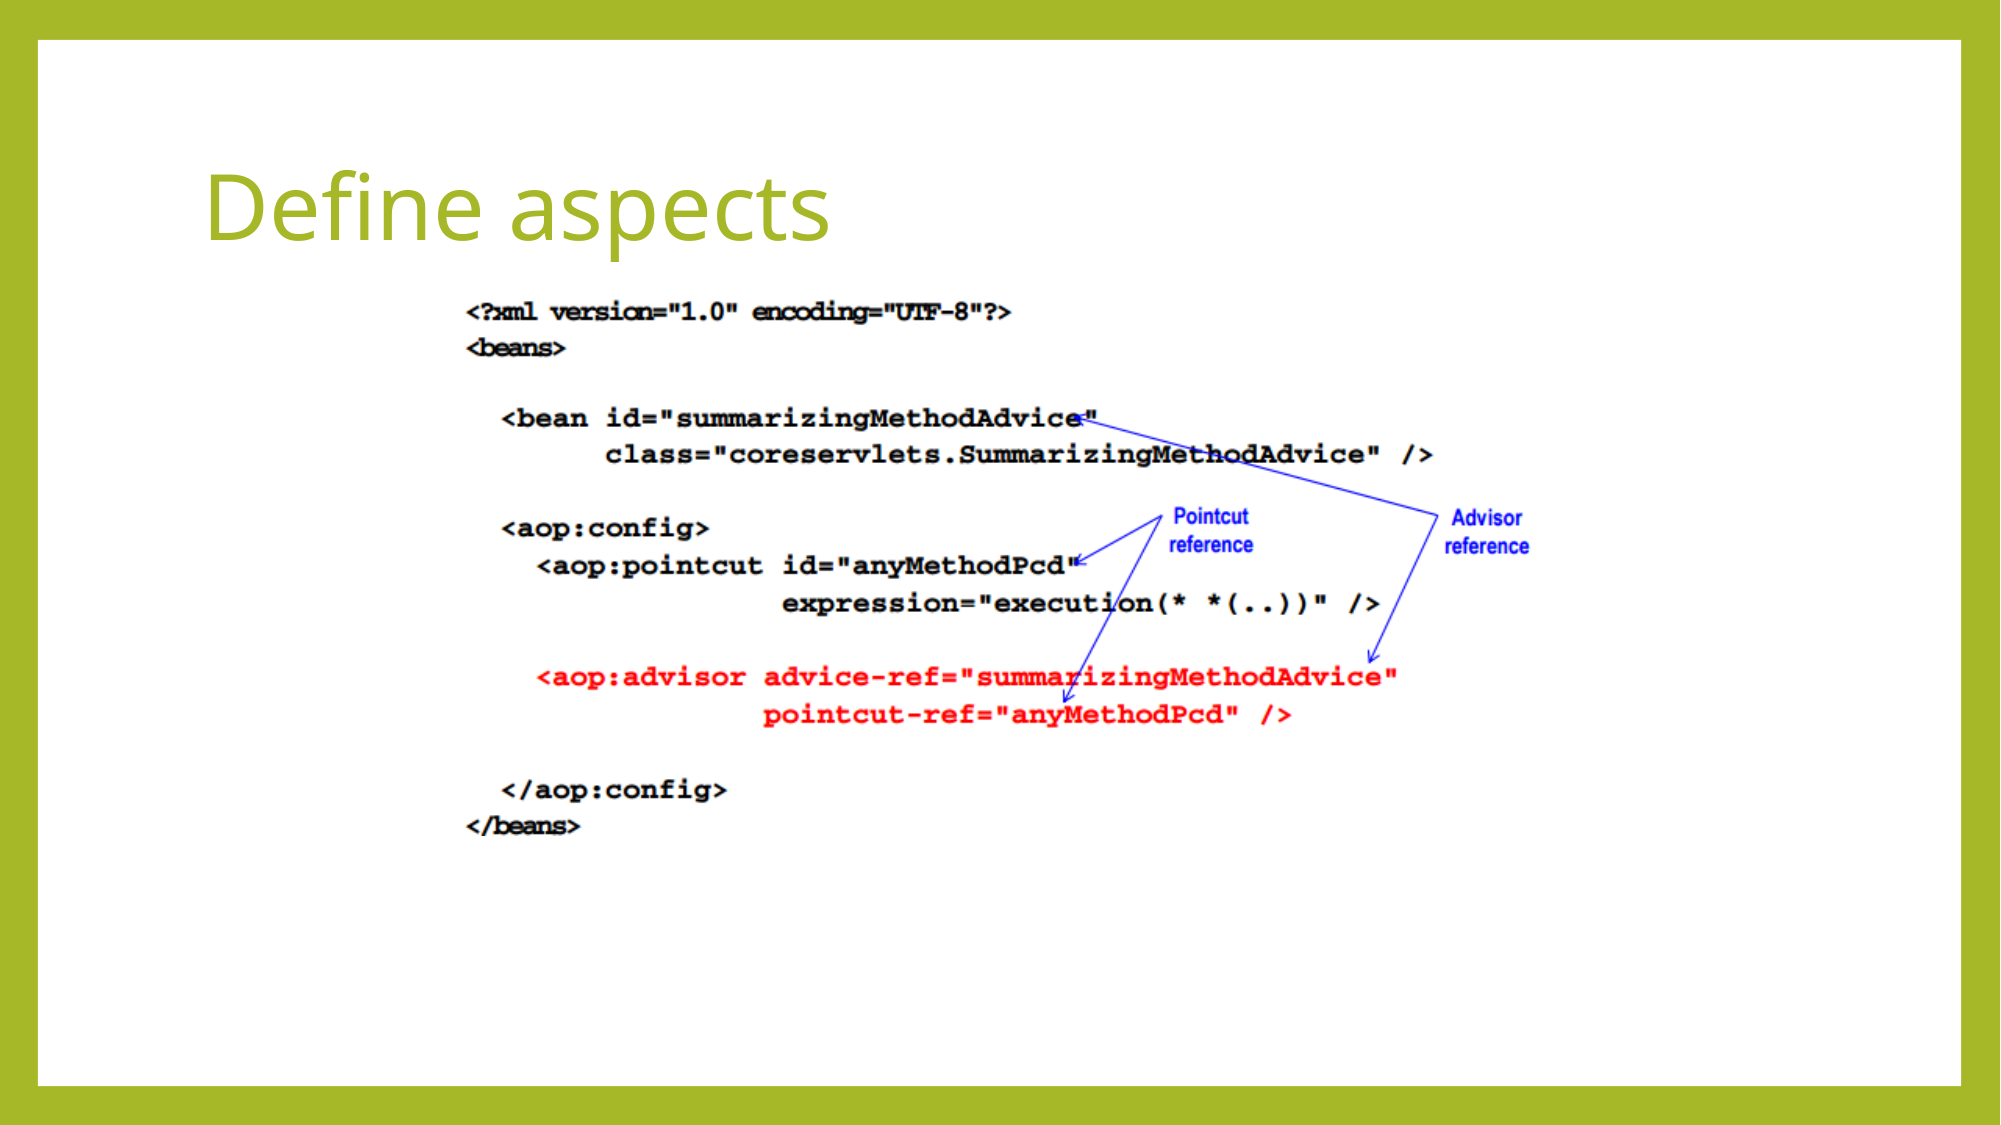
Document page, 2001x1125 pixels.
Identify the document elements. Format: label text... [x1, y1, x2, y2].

picture [456, 289, 1544, 836]
title Define aspects [187, 99, 1808, 323]
